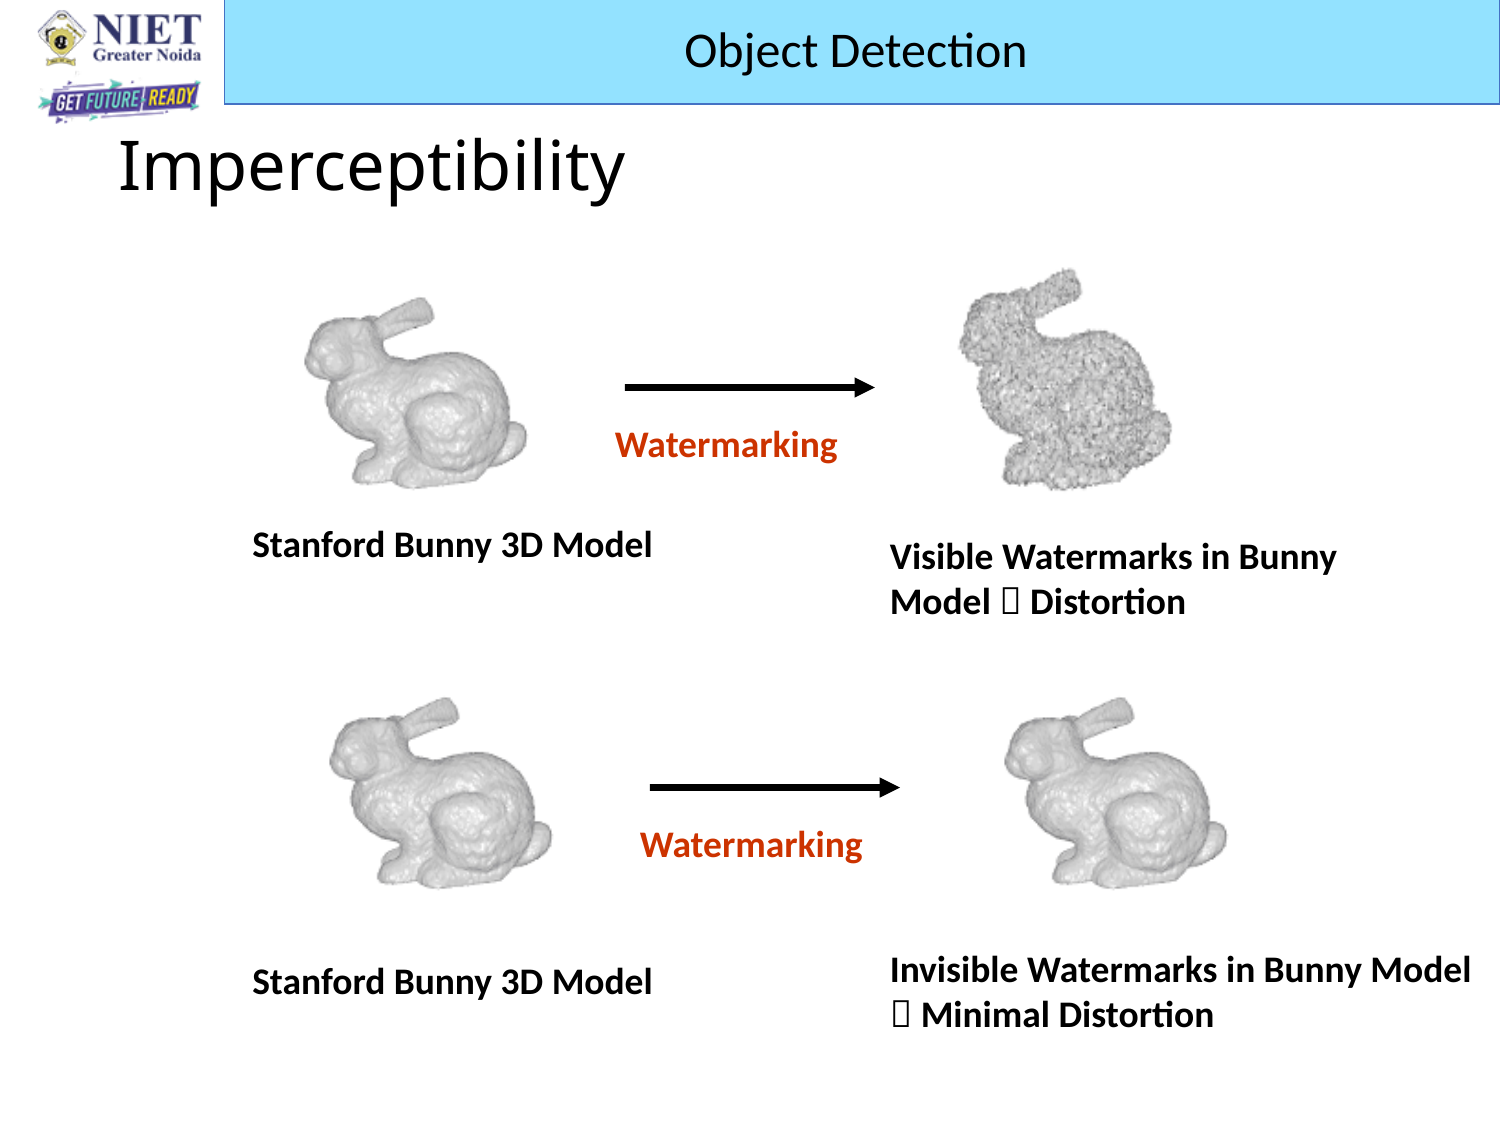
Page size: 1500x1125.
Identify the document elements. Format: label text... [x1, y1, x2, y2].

picture [874, 262, 1263, 508]
text_box Watermarking [638, 812, 937, 873]
text_box Object Detection [238, 0, 1500, 105]
text_box [624, 381, 874, 394]
text_box Invisible Watermarks in Bunny Model  Minimal Distortion [875, 937, 1500, 1043]
picture [937, 687, 1313, 900]
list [237, 287, 613, 500]
text_box Stanford Bunny 3D Model [237, 949, 750, 1010]
text_box Visible Watermarks in Bunny Model  Distortion [874, 524, 1388, 630]
text_box Stanford Bunny 3D Model [237, 512, 750, 573]
title Imperceptibility [103, 105, 1397, 278]
picture [0, 0, 238, 134]
picture [262, 687, 638, 900]
text_box [649, 781, 901, 794]
text_box Watermarking [613, 412, 874, 473]
